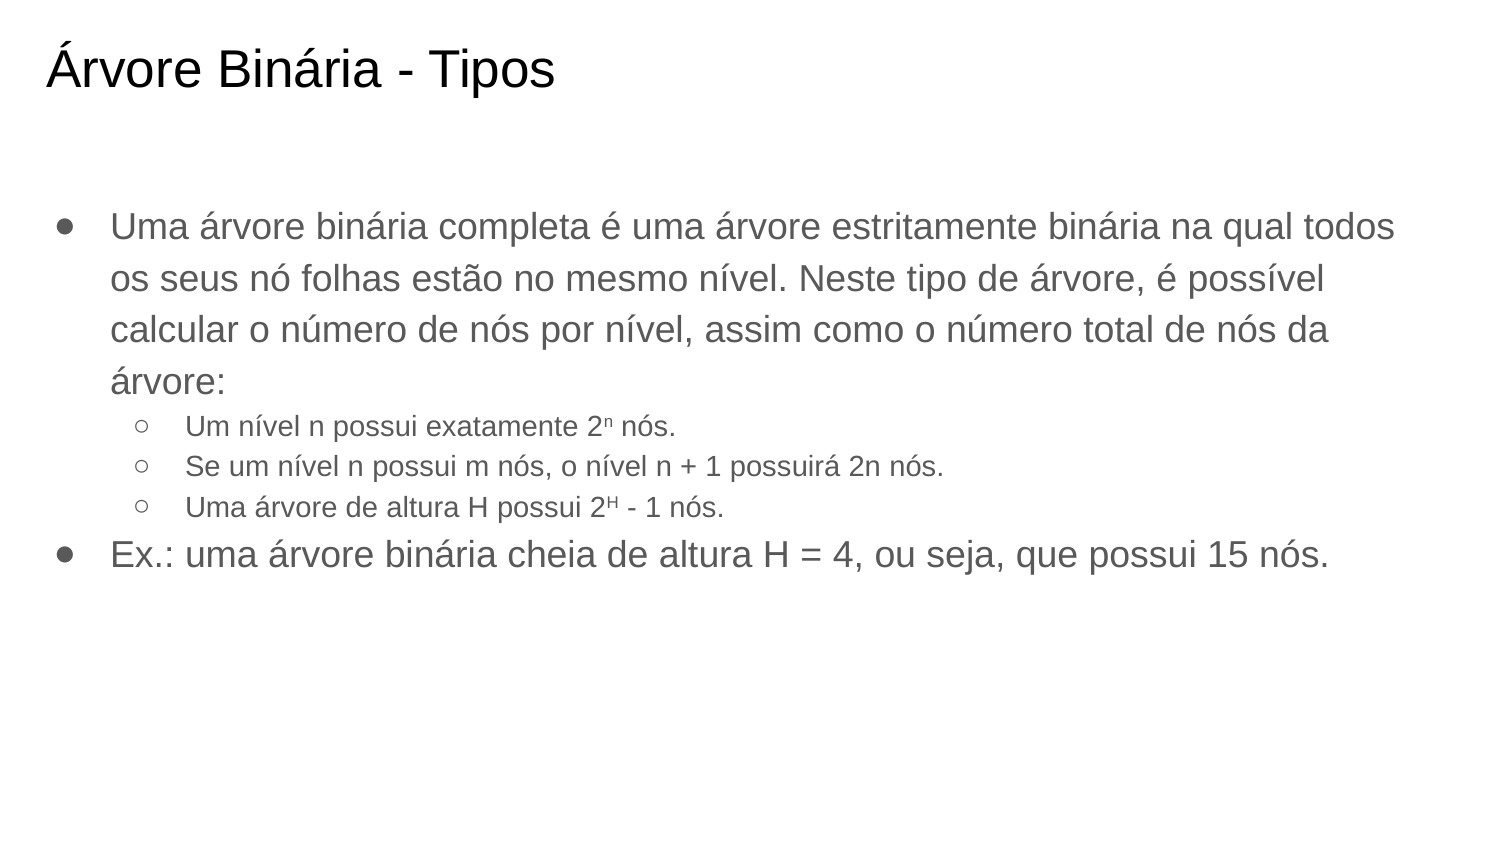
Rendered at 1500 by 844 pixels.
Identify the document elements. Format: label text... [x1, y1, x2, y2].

list Uma árvore binária completa é uma árvore estritamente binária na qual todos os seus nó folhas estão no mesmo nível. Neste tipo de árvore, é possível calcular o número de nós por nível, assim como o número total de nós da árvore: Um nível n possui exatamente 2n nós. Se um nível n possui m nós, o nível n + 1 possuirá 2n nós. Uma árvore de altura H possui 2H - 1 nós. Ex.: uma árvore binária cheia de altura H = 4, ou seja, que possui 15 nós. [19, 180, 1418, 741]
title Árvore Binária - Tipos [31, 19, 1430, 114]
